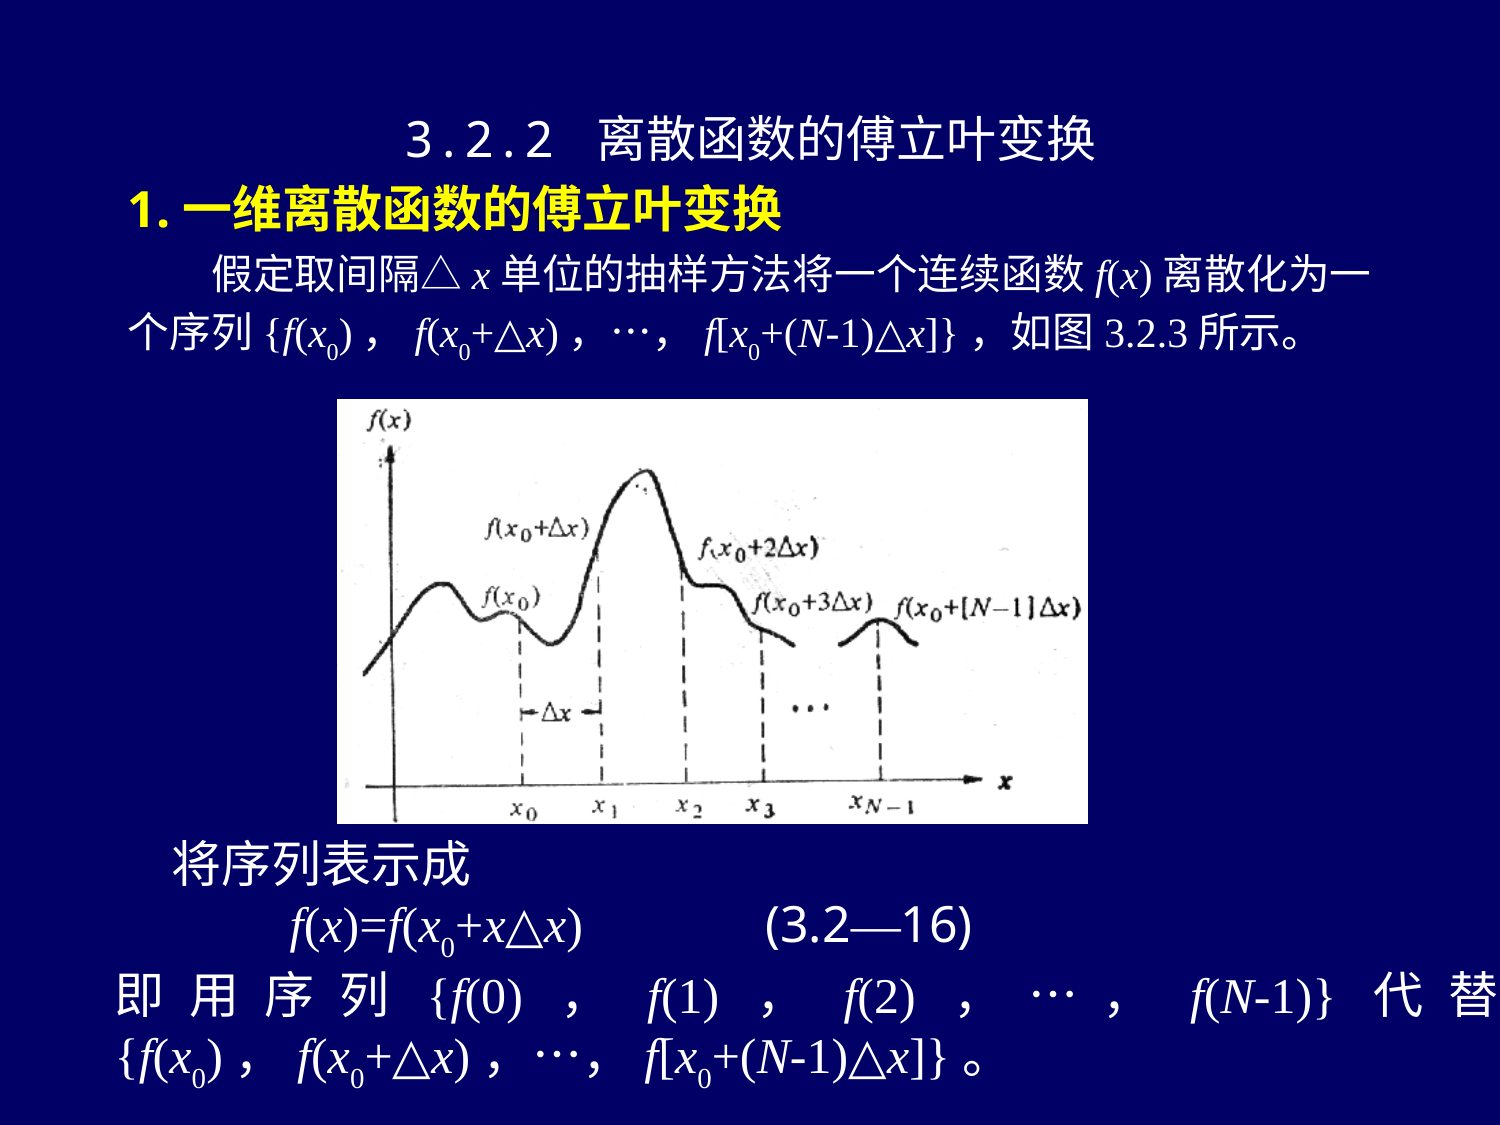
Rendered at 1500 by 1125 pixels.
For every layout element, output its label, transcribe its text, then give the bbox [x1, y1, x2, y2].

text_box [337, 399, 1088, 824]
list 3.2.2 离散函数的傅立叶变换 1.一维离散函数的傅立叶变换 假定取间隔△x单位的抽样方法将一个连续函数f(x)离散化为一个序列{f(x0)，f(x0+△x)，…，f[x0+(N-1)△x]}，如图3.2.3所示。 [112, 99, 1388, 413]
text_box 将序列表示成 f(x)=f(x0+x△x) (3.2—16) 即用序列{f(0)，f(1)，f(2)，…，f(N-1)}代替{f(x0)，f(x0+△x)，…，f[x0+(N-1)△x]}。 [99, 824, 1500, 1125]
